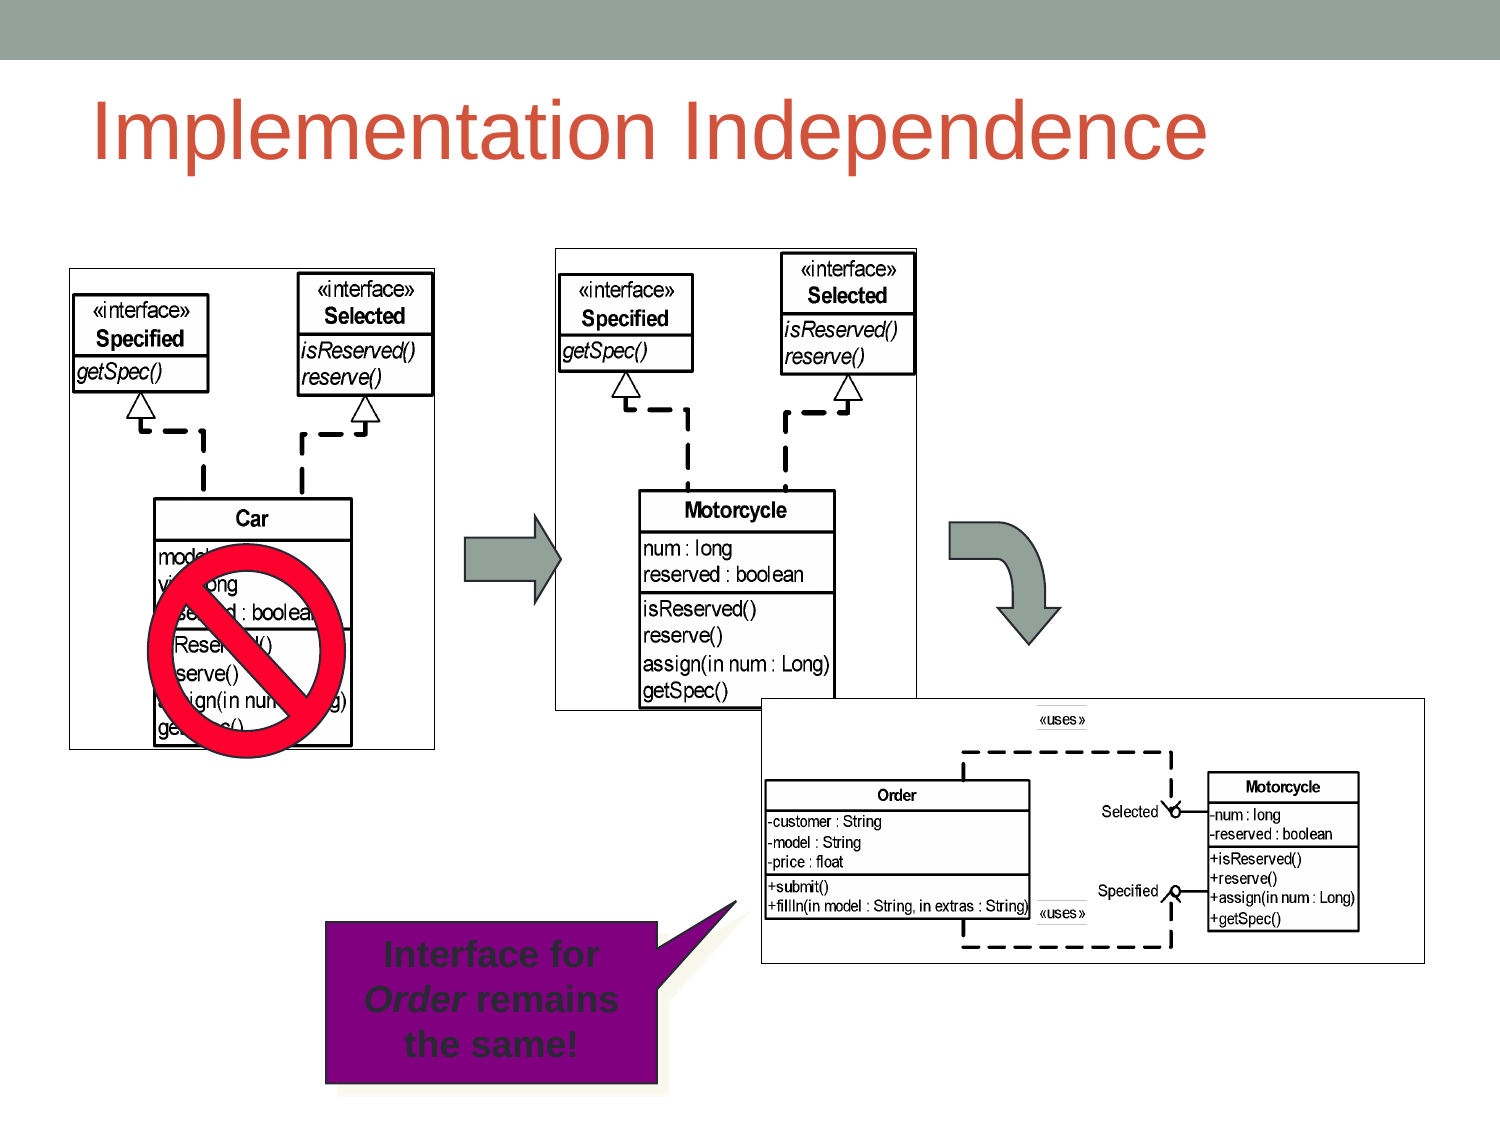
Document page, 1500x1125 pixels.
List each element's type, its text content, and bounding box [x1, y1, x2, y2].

text_box [464, 516, 549, 603]
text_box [554, 248, 917, 711]
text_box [68, 268, 435, 750]
title Implementation Independence [75, 20, 1342, 233]
text_box Interface for Order remains the same! [326, 901, 737, 1084]
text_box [761, 697, 1426, 964]
text_box [949, 522, 1060, 645]
